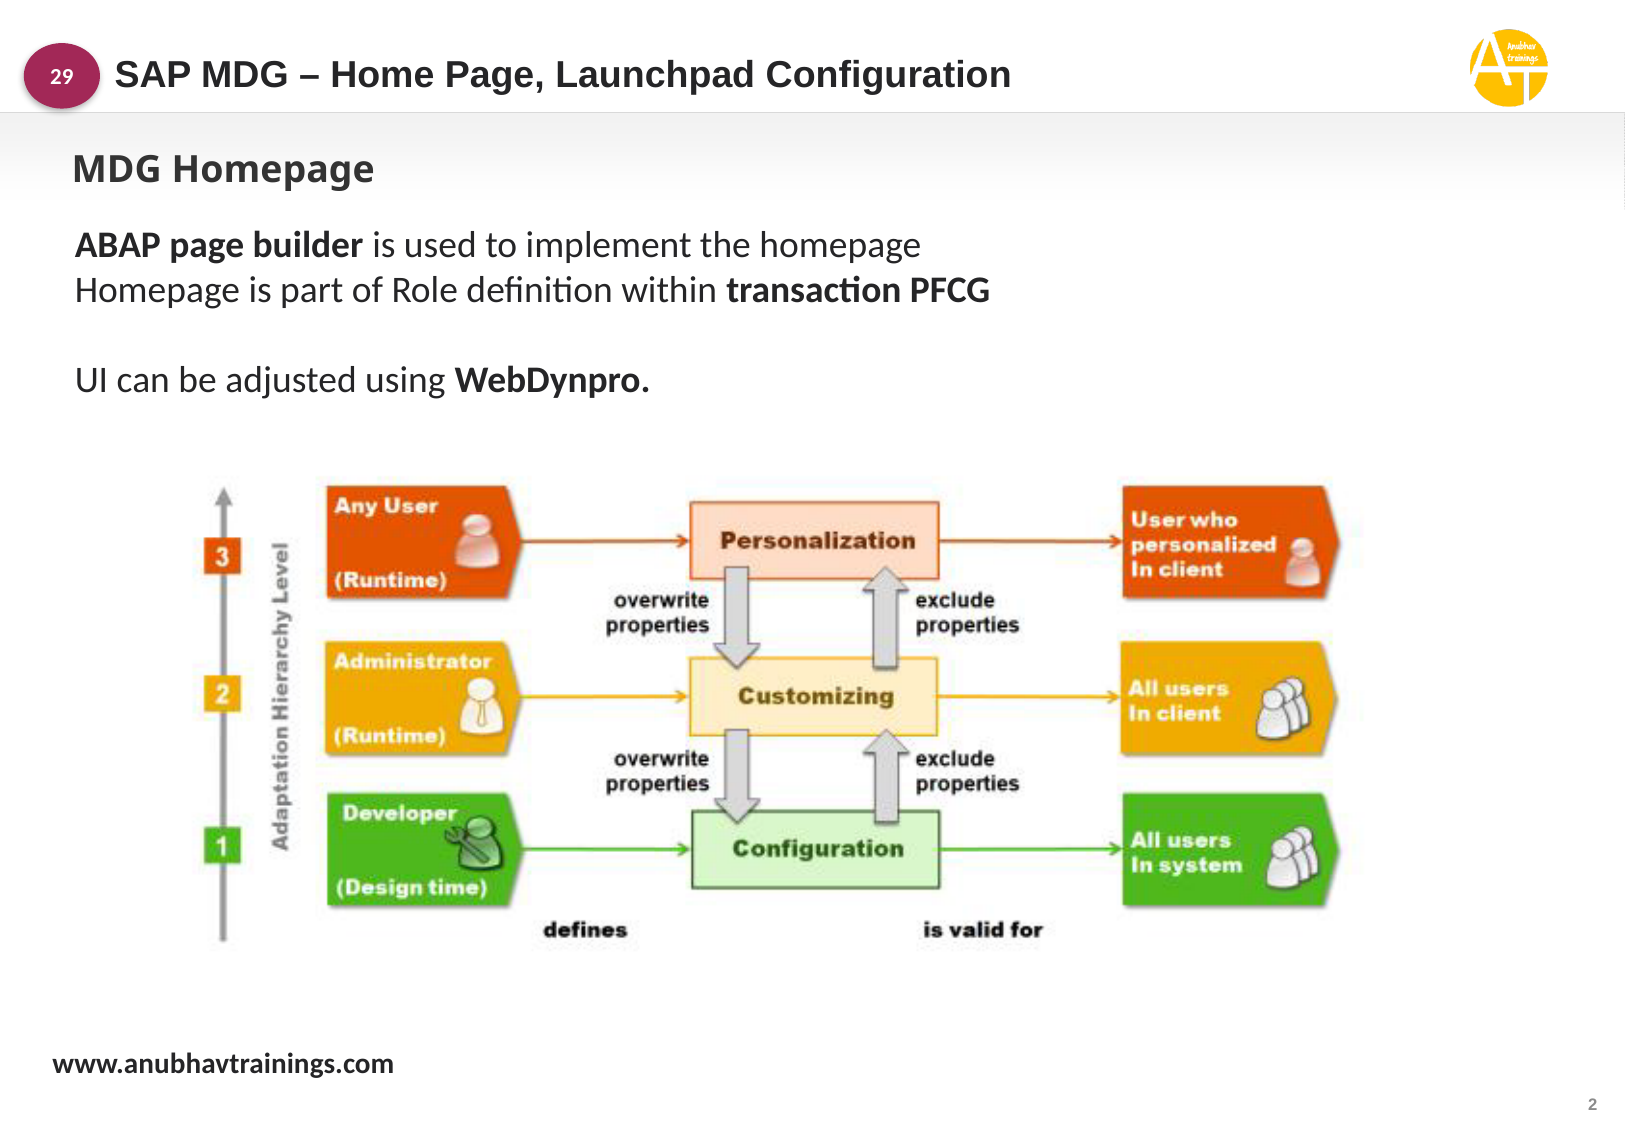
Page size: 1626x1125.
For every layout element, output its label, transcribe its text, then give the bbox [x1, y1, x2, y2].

text_box SAP MDG – Home Page, Launchpad Configuration [99, 42, 1438, 103]
text_box 29 [23, 42, 101, 110]
text_box MDG Homepage [56, 137, 878, 288]
picture [162, 446, 1390, 983]
text_box ABAP page builder is used to implement the homepage Homepage is part of Role definition within transaction PFCG UI can be adjusted using WebDynpro. [60, 212, 1350, 408]
picture [0, 113, 1625, 210]
picture [1462, 24, 1552, 112]
